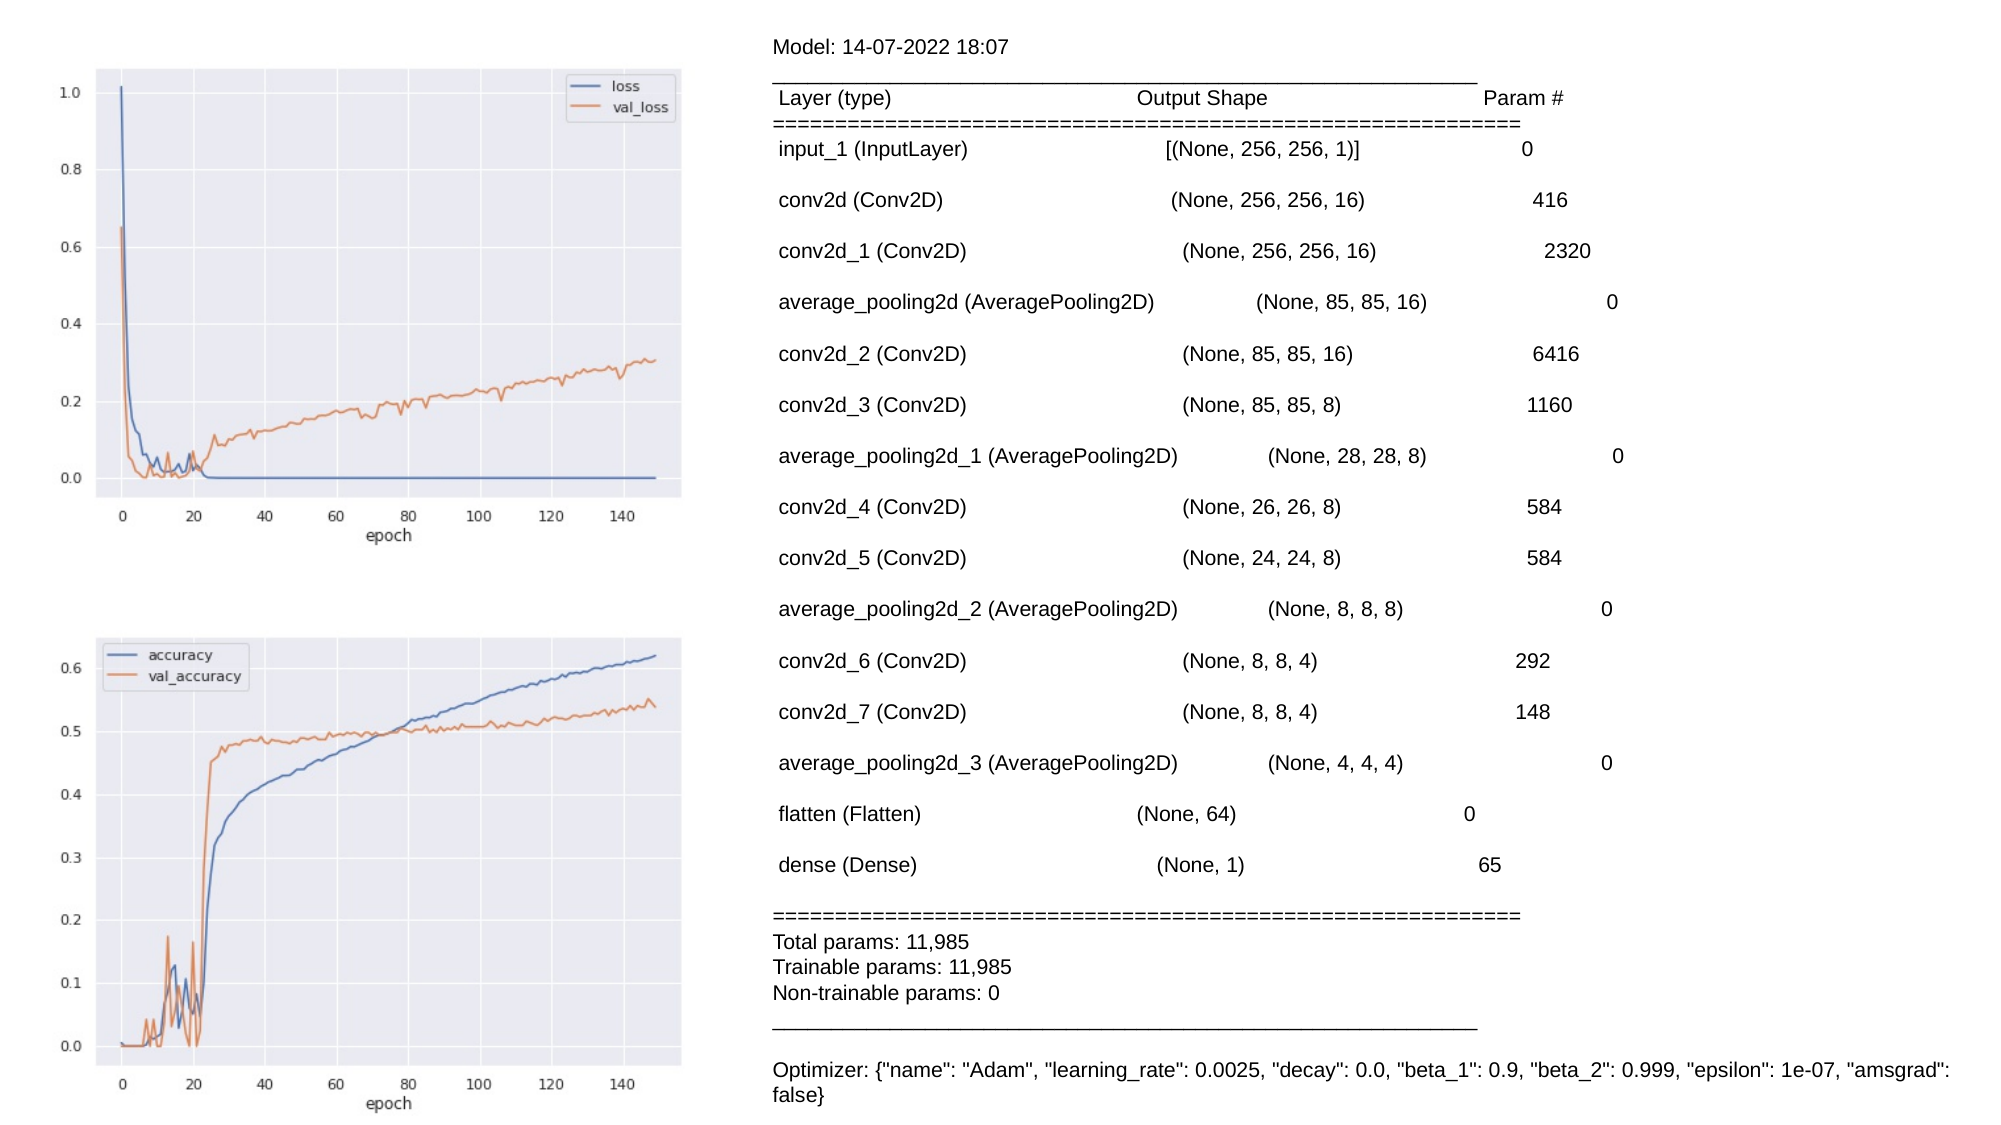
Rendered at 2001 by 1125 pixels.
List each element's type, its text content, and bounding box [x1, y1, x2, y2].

text_box Model: 14-07-2022 18:07 ____________________________________________________________ Layer (type) Output Shape Param # ============================================================ input_1 (InputLayer) [(None, 256, 256, 1)] 0 conv2d (Conv2D) (None, 256, 256, 16) 416 conv2d_1 (Conv2D) (None, 256, 256, 16) 2320 average_pooling2d (AveragePooling2D) (None, 85, 85, 16) 0 conv2d_2 (Conv2D) (None, 85, 85, 16) 6416 conv2d_3 (Conv2D) (None, 85, 85, 8) 1160 average_pooling2d_1 (AveragePooling2D) (None, 28, 28, 8) 0 conv2d_4 (Conv2D) (None, 26, 26, 8) 584 conv2d_5 (Conv2D) (None, 24, 24, 8) 584 average_pooling2d_2 (AveragePooling2D) (None, 8, 8, 8) 0 conv2d_6 (Conv2D) (None, 8, 8, 4) 292 conv2d_7 (Conv2D) (None, 8, 8, 4) 148 average_pooling2d_3 (AveragePooling2D) (None, 4, 4, 4) 0 flatten (Flatten) (None, 64) 0 dense (Dense) (None, 1) 65 ============================================================ Total params: 11,985 Trainable params: 11,985 Non-trainable params: 0 ____________________________________________________________ Optimizer: {"name": "Adam", "learning_rate": 0.0025, "decay": 0.0, "beta_1": 0.9, "beta_2": 0.999, "epsilon": 1e-07, "amsgrad": false} [759, 0, 2000, 1125]
picture [0, 0, 758, 1125]
